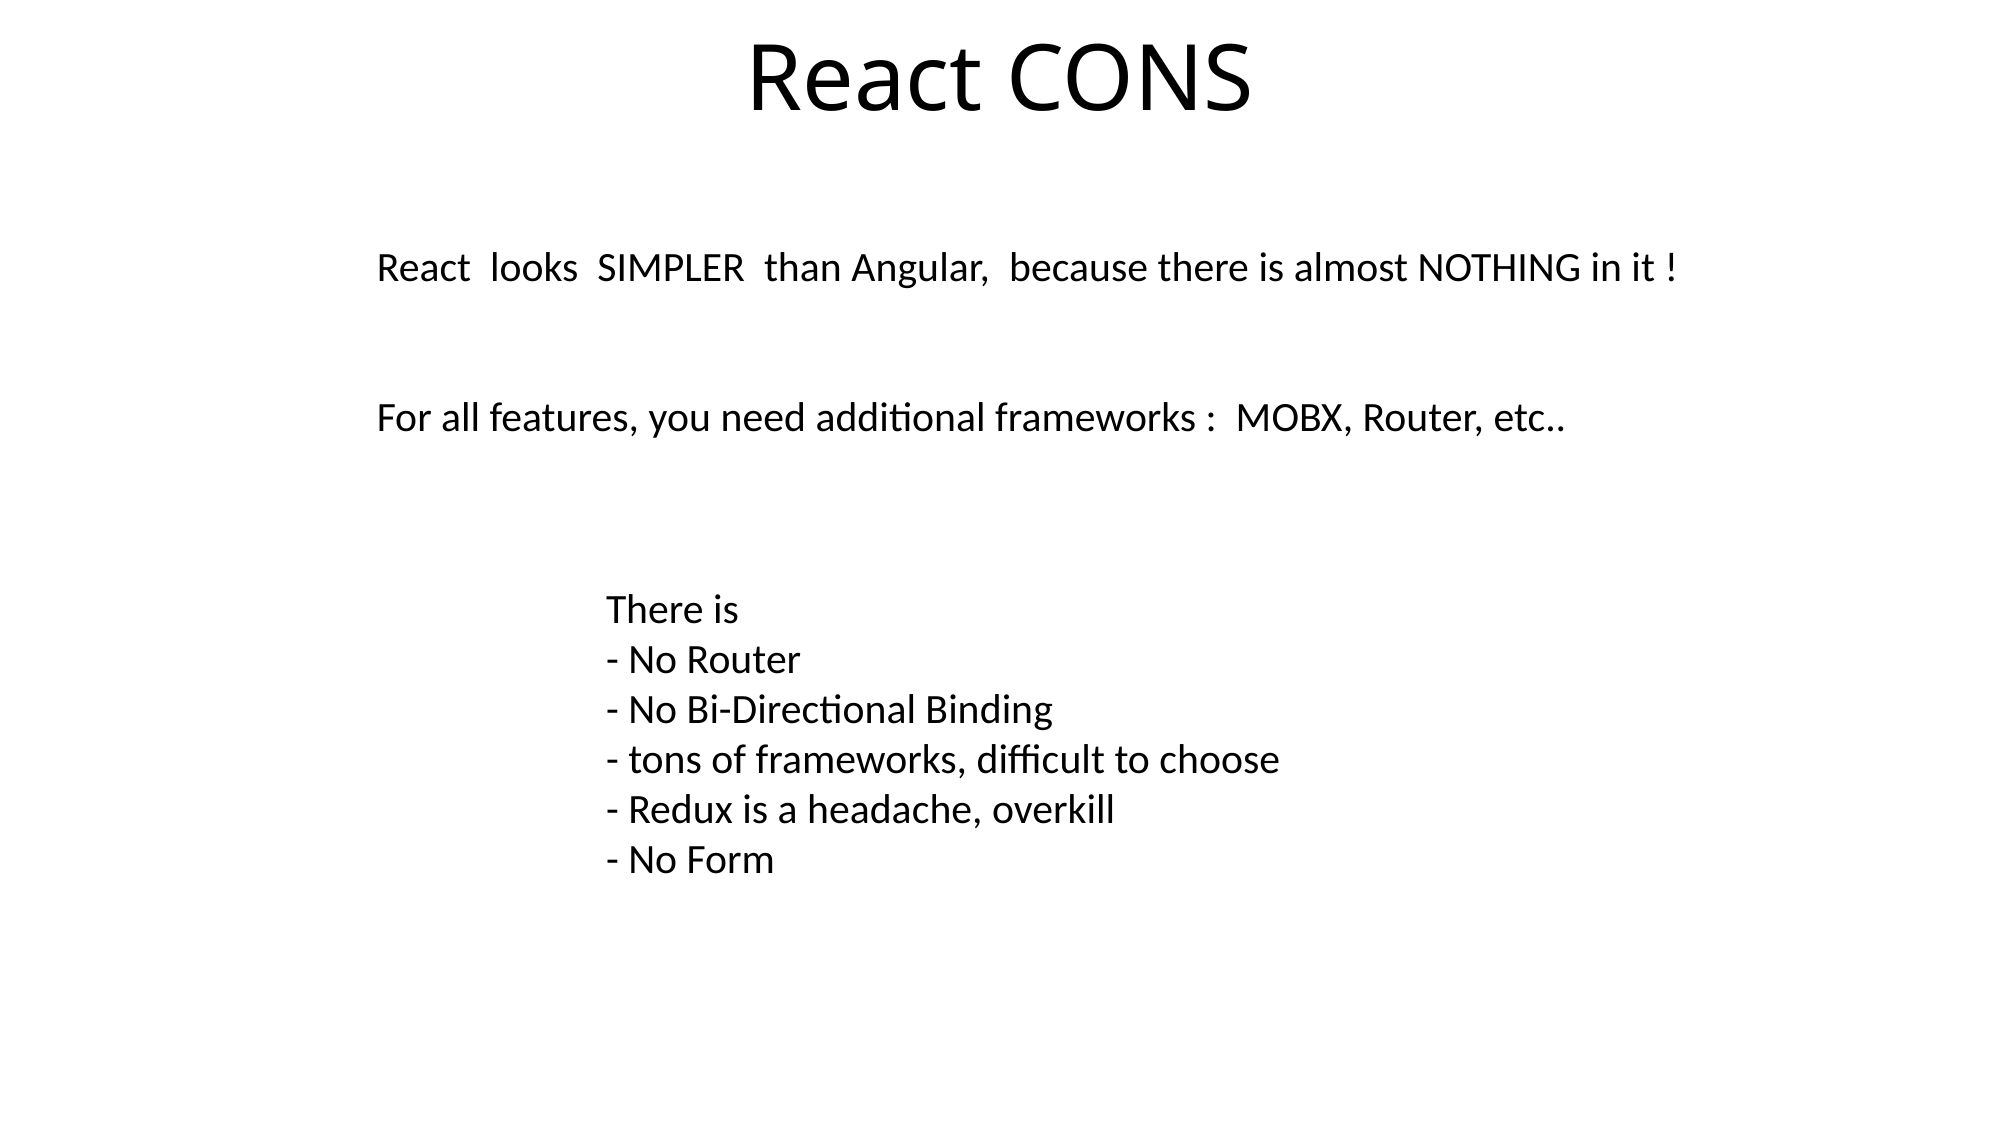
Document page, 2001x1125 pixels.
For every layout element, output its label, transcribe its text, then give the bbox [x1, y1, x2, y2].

title React CONS [137, 11, 1863, 150]
text_box There is - No Router - No Bi-Directional Binding - tons of frameworks, difficult to choose - Redux is a headache, overkill - No Form [591, 574, 1592, 890]
text_box React looks SIMPLER than Angular, because there is almost NOTHING in it ! For all features, you need additional frameworks : MOBX, Router, etc.. [362, 232, 1695, 548]
